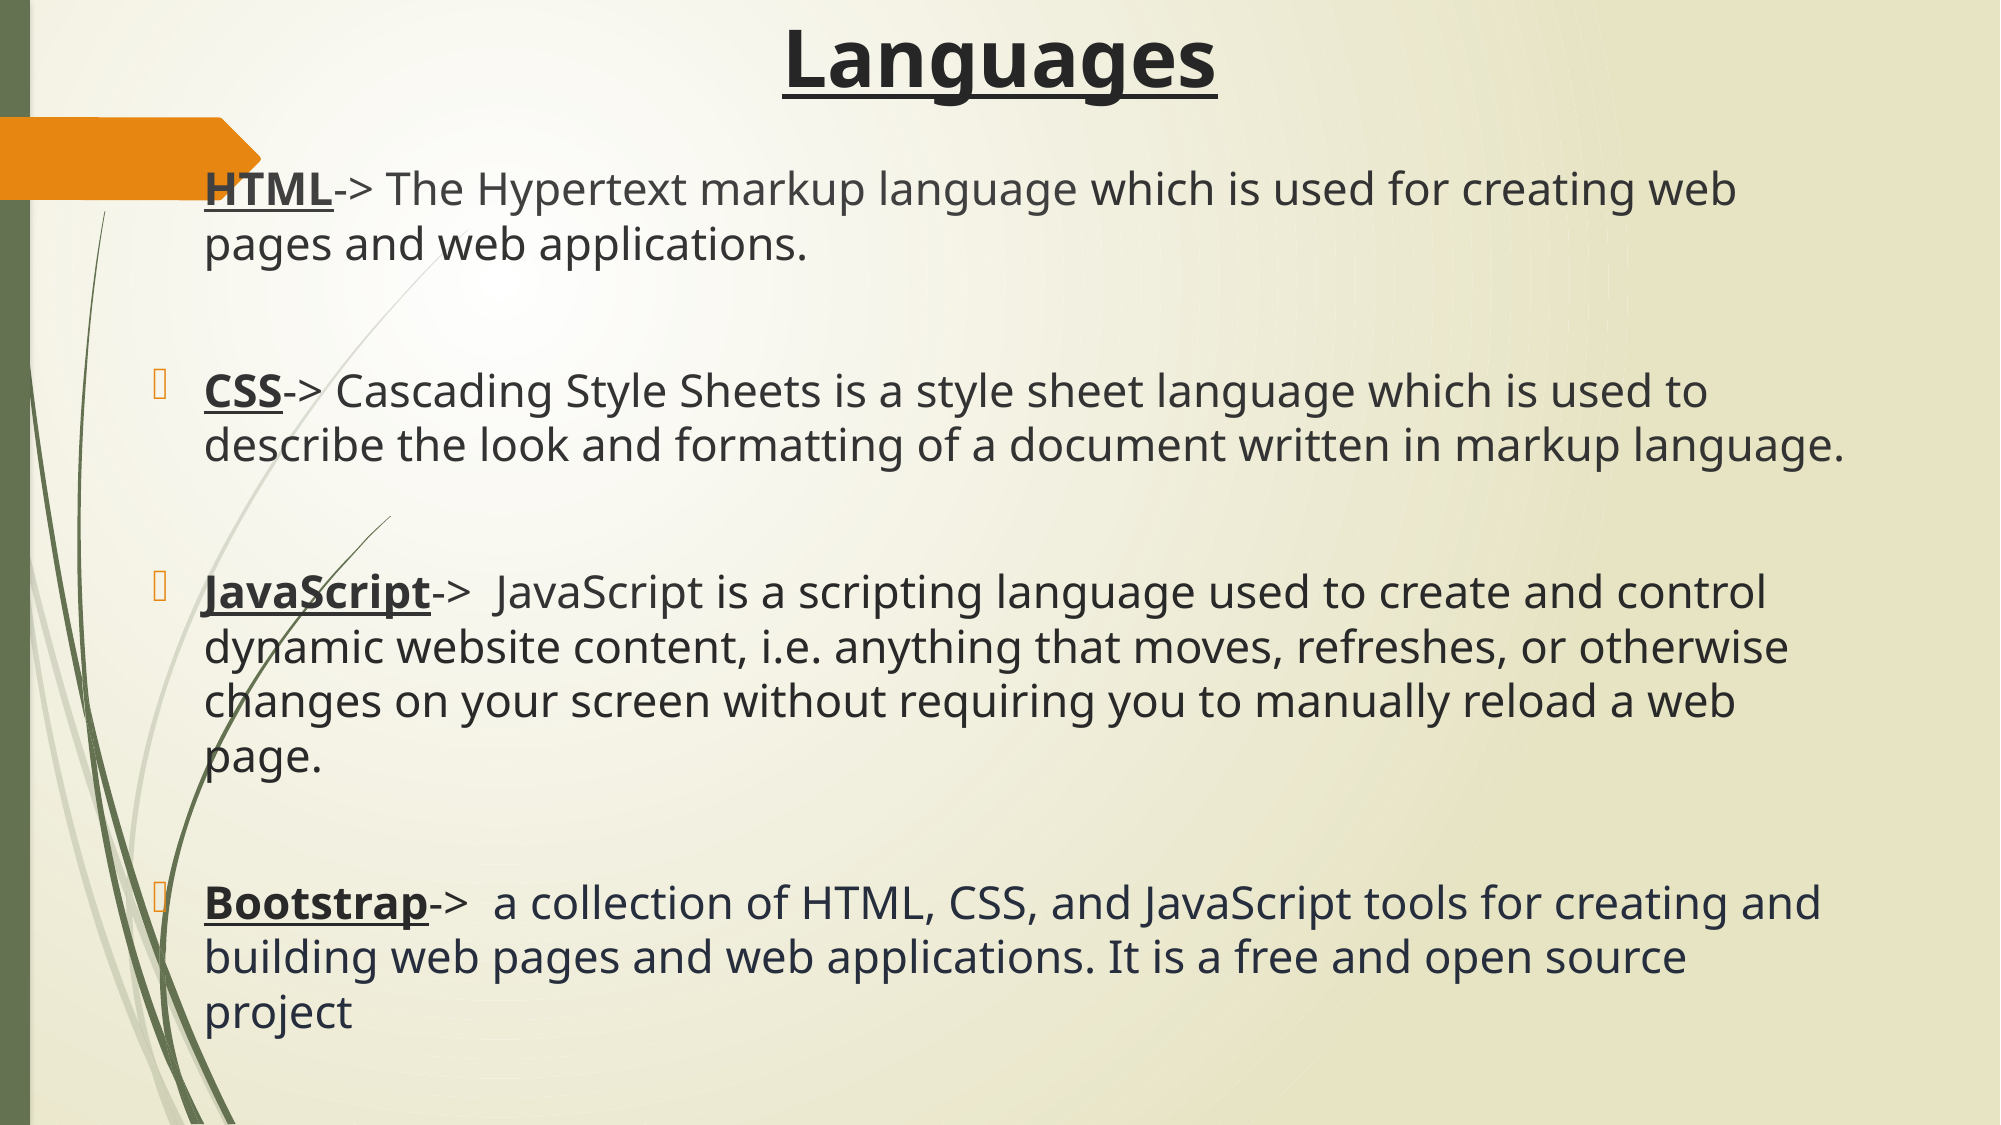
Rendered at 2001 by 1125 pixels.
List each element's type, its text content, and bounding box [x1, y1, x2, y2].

title Languages [137, 0, 1863, 112]
list HTML-> The Hypertext markup language which is used for creating web pages and web applications. CSS-> Cascading Style Sheets is a style sheet language which is used to describe the look and formatting of a document written in markup language. JavaScript-> JavaScript is a scripting language used to create and control dynamic website content, i.e. anything that moves, refreshes, or otherwise changes on your screen without requiring you to manually reload a web page. Bootstrap-> a collection of HTML, CSS, and JavaScript tools for creating and building web pages and web applications. It is a free and open source project [137, 152, 1863, 1054]
